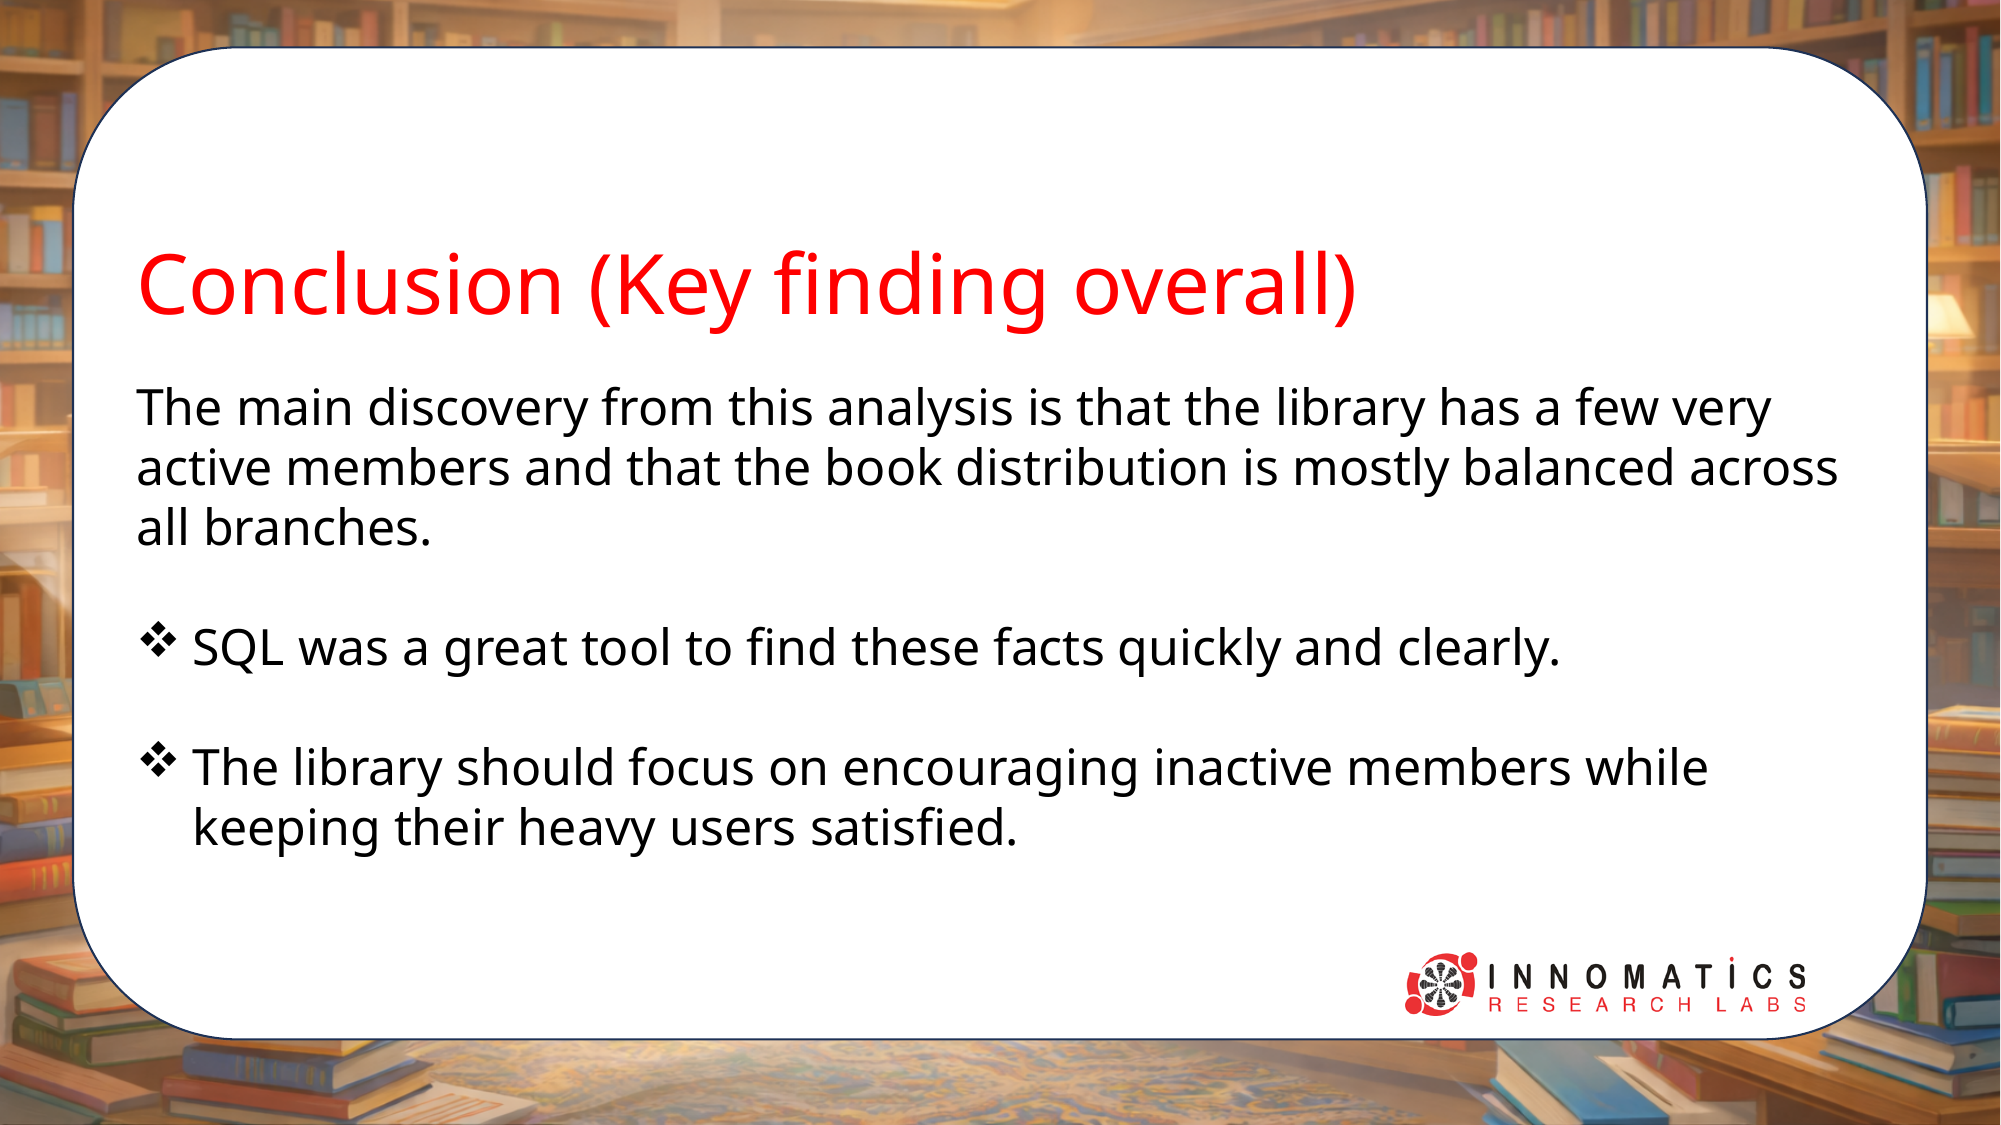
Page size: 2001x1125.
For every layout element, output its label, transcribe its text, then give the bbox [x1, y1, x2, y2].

text_box Conclusion (Key finding overall) The main discovery from this analysis is that the library has a few very active members and that the book distribution is mostly balanced across all branches. SQL was a great tool to find these facts quickly and clearly. The library should focus on encouraging inactive members while keeping their heavy users satisfied. [71, 46, 1929, 1041]
picture [0, 0, 2001, 1125]
